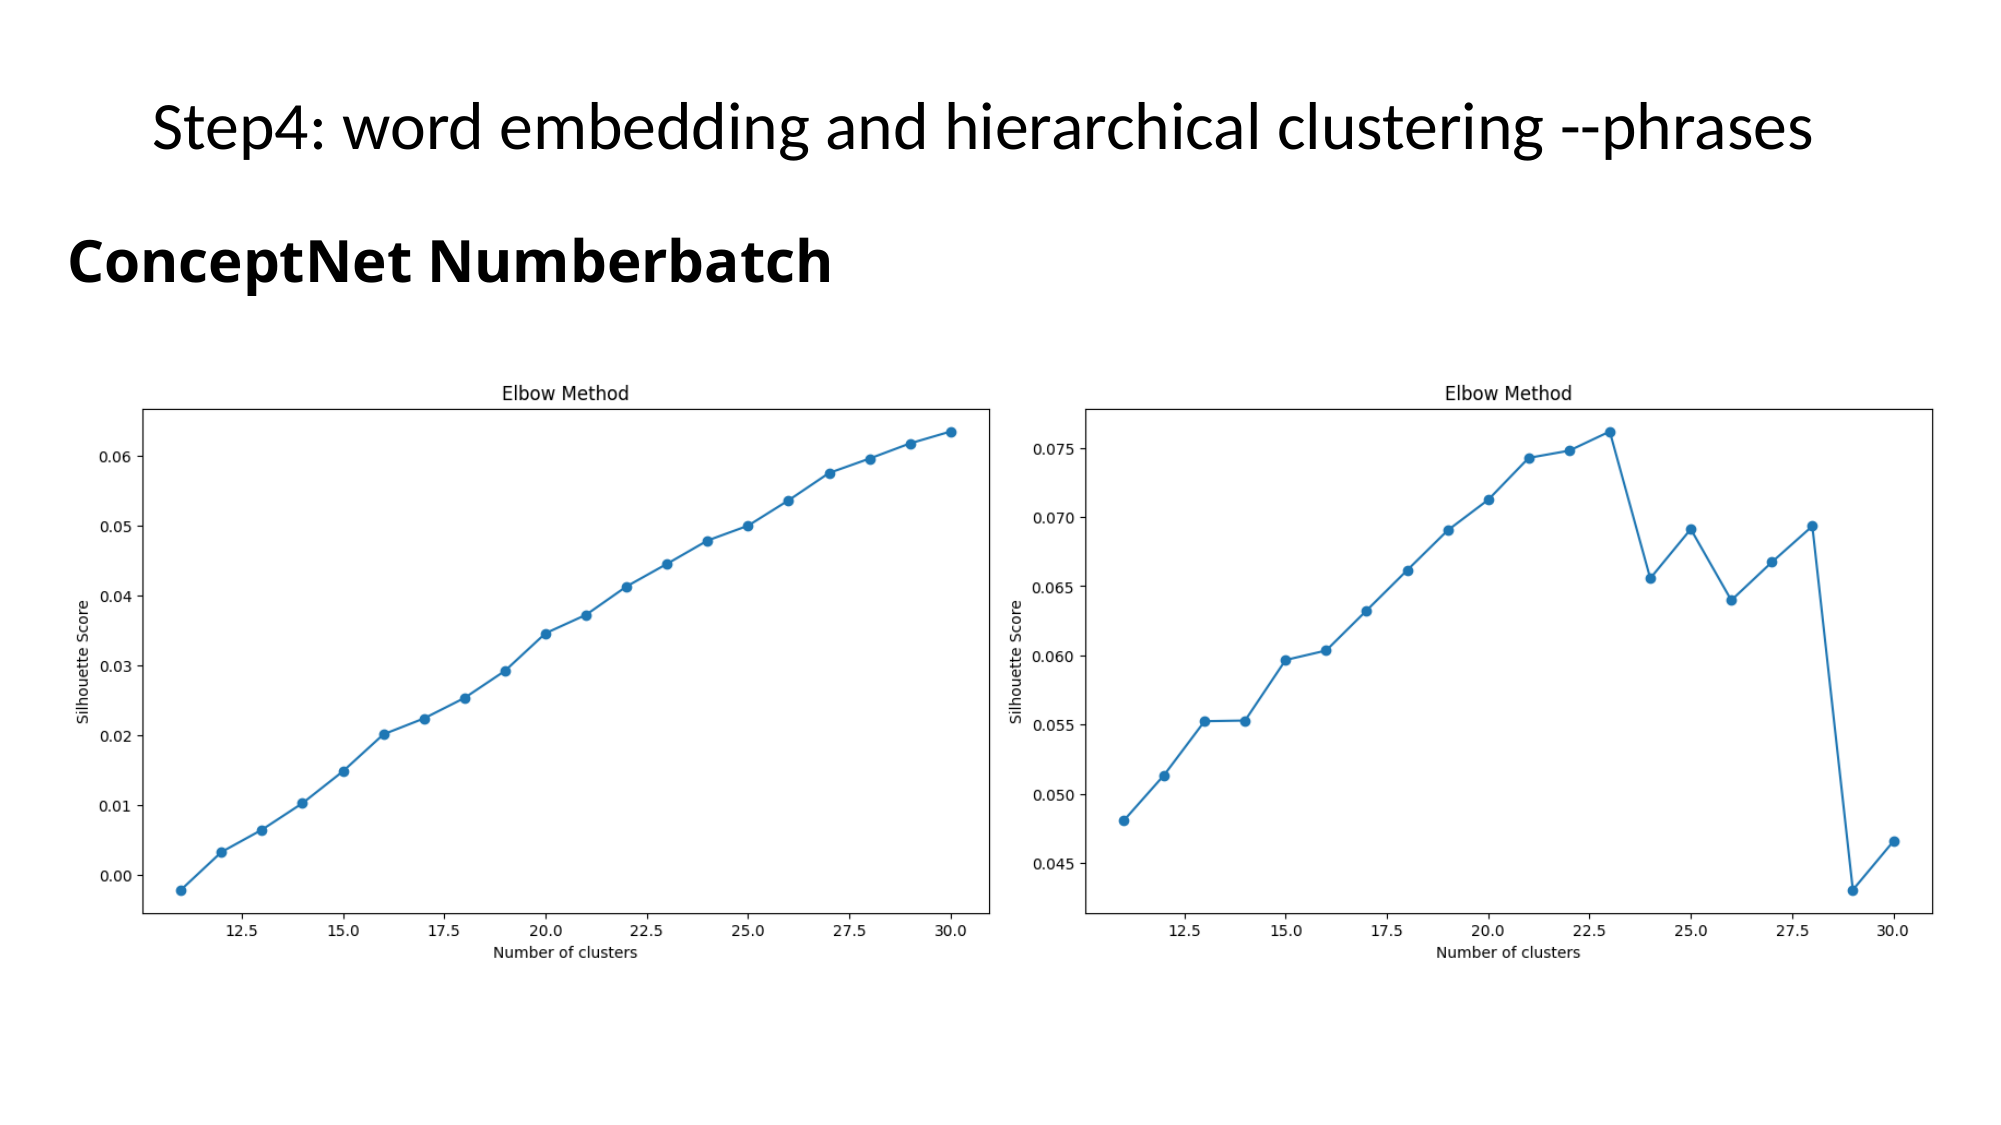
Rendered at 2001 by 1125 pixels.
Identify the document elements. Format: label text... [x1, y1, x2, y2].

text_box ConceptNet Numberbatch [52, 216, 1227, 302]
picture [66, 374, 1942, 971]
title Step4: word embedding and hierarchical clustering --phrases [137, 59, 1863, 278]
